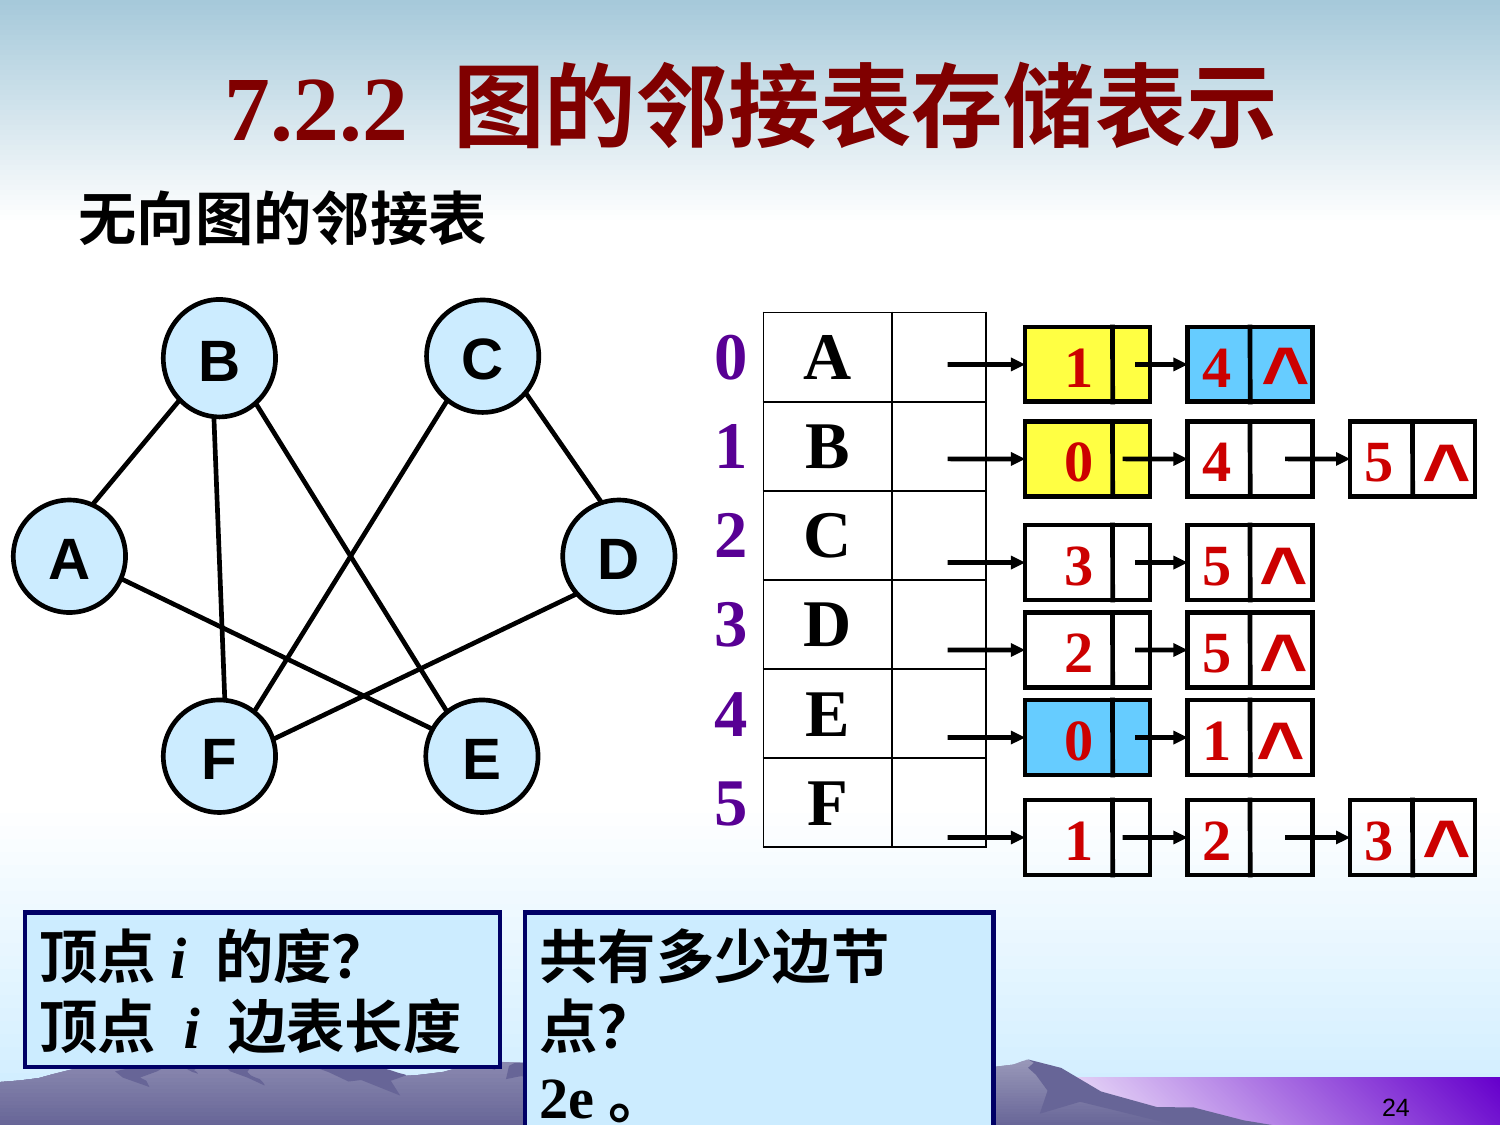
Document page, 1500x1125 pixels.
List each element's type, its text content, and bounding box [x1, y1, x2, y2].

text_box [949, 512, 1320, 599]
table_cell C [764, 492, 891, 579]
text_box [949, 408, 1483, 528]
table_cell B [764, 403, 891, 490]
table_header A [764, 313, 891, 401]
table_header [893, 313, 948, 401]
table_cell [893, 492, 944, 579]
text_box 共有多少边节点？ 2e。 [524, 912, 994, 1125]
table_cell [893, 403, 944, 490]
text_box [13, 299, 676, 813]
table_cell [893, 759, 944, 846]
table_cell 3 [686, 580, 763, 669]
table_cell F [764, 759, 891, 846]
table_cell E [764, 670, 891, 757]
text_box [949, 599, 1320, 689]
table_cell 4 [686, 669, 763, 758]
table_header 0 [686, 313, 763, 402]
slide_number 24 [1074, 1054, 1425, 1125]
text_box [949, 687, 1318, 786]
table_cell 5 [686, 758, 763, 847]
table_cell [893, 670, 944, 757]
table_cell D [764, 581, 891, 668]
table_cell 1 [686, 402, 763, 491]
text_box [949, 314, 1322, 408]
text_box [949, 787, 1483, 904]
table_cell [893, 581, 944, 668]
text_box 无向图的邻接表 [63, 174, 502, 260]
title 7.2.2 图的邻接表存储表示 [76, 19, 1427, 188]
table_cell 2 [686, 491, 763, 580]
text_box 顶点i 的度？ 顶点 i 边表长度 [24, 912, 500, 1068]
